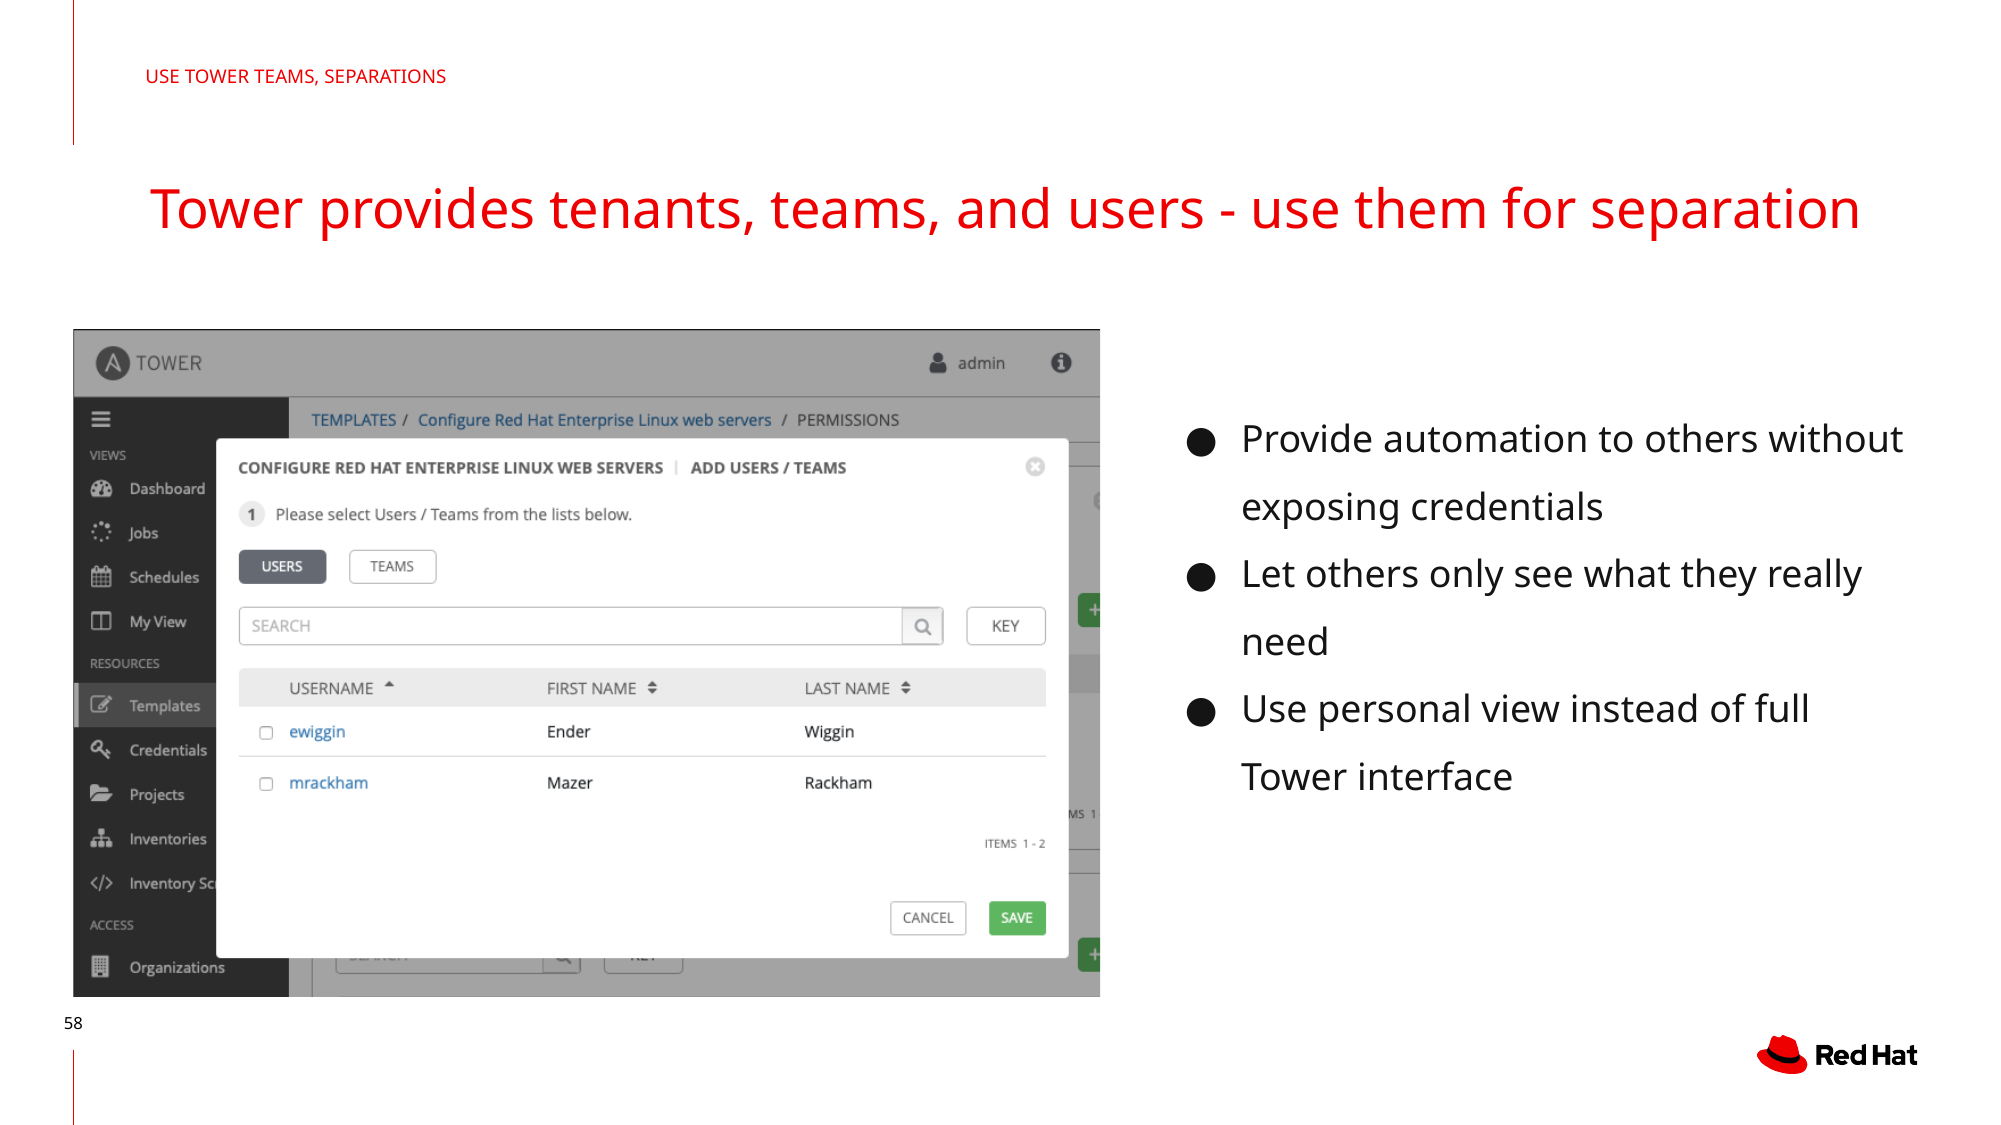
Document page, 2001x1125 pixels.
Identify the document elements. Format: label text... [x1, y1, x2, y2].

picture [1757, 1035, 1918, 1074]
title Tower provides tenants, teams, and users - use them for separation [133, 155, 1882, 314]
slide_number ‹#› [13, 1012, 134, 1036]
text_box Provide automation to others without exposing credentials Let others only see what they really need Use personal view instead of full Tower interface [1151, 377, 1924, 850]
subtitle USE TOWER TEAMS, SEPARATIONS [73, 9, 919, 143]
picture [73, 329, 1101, 997]
